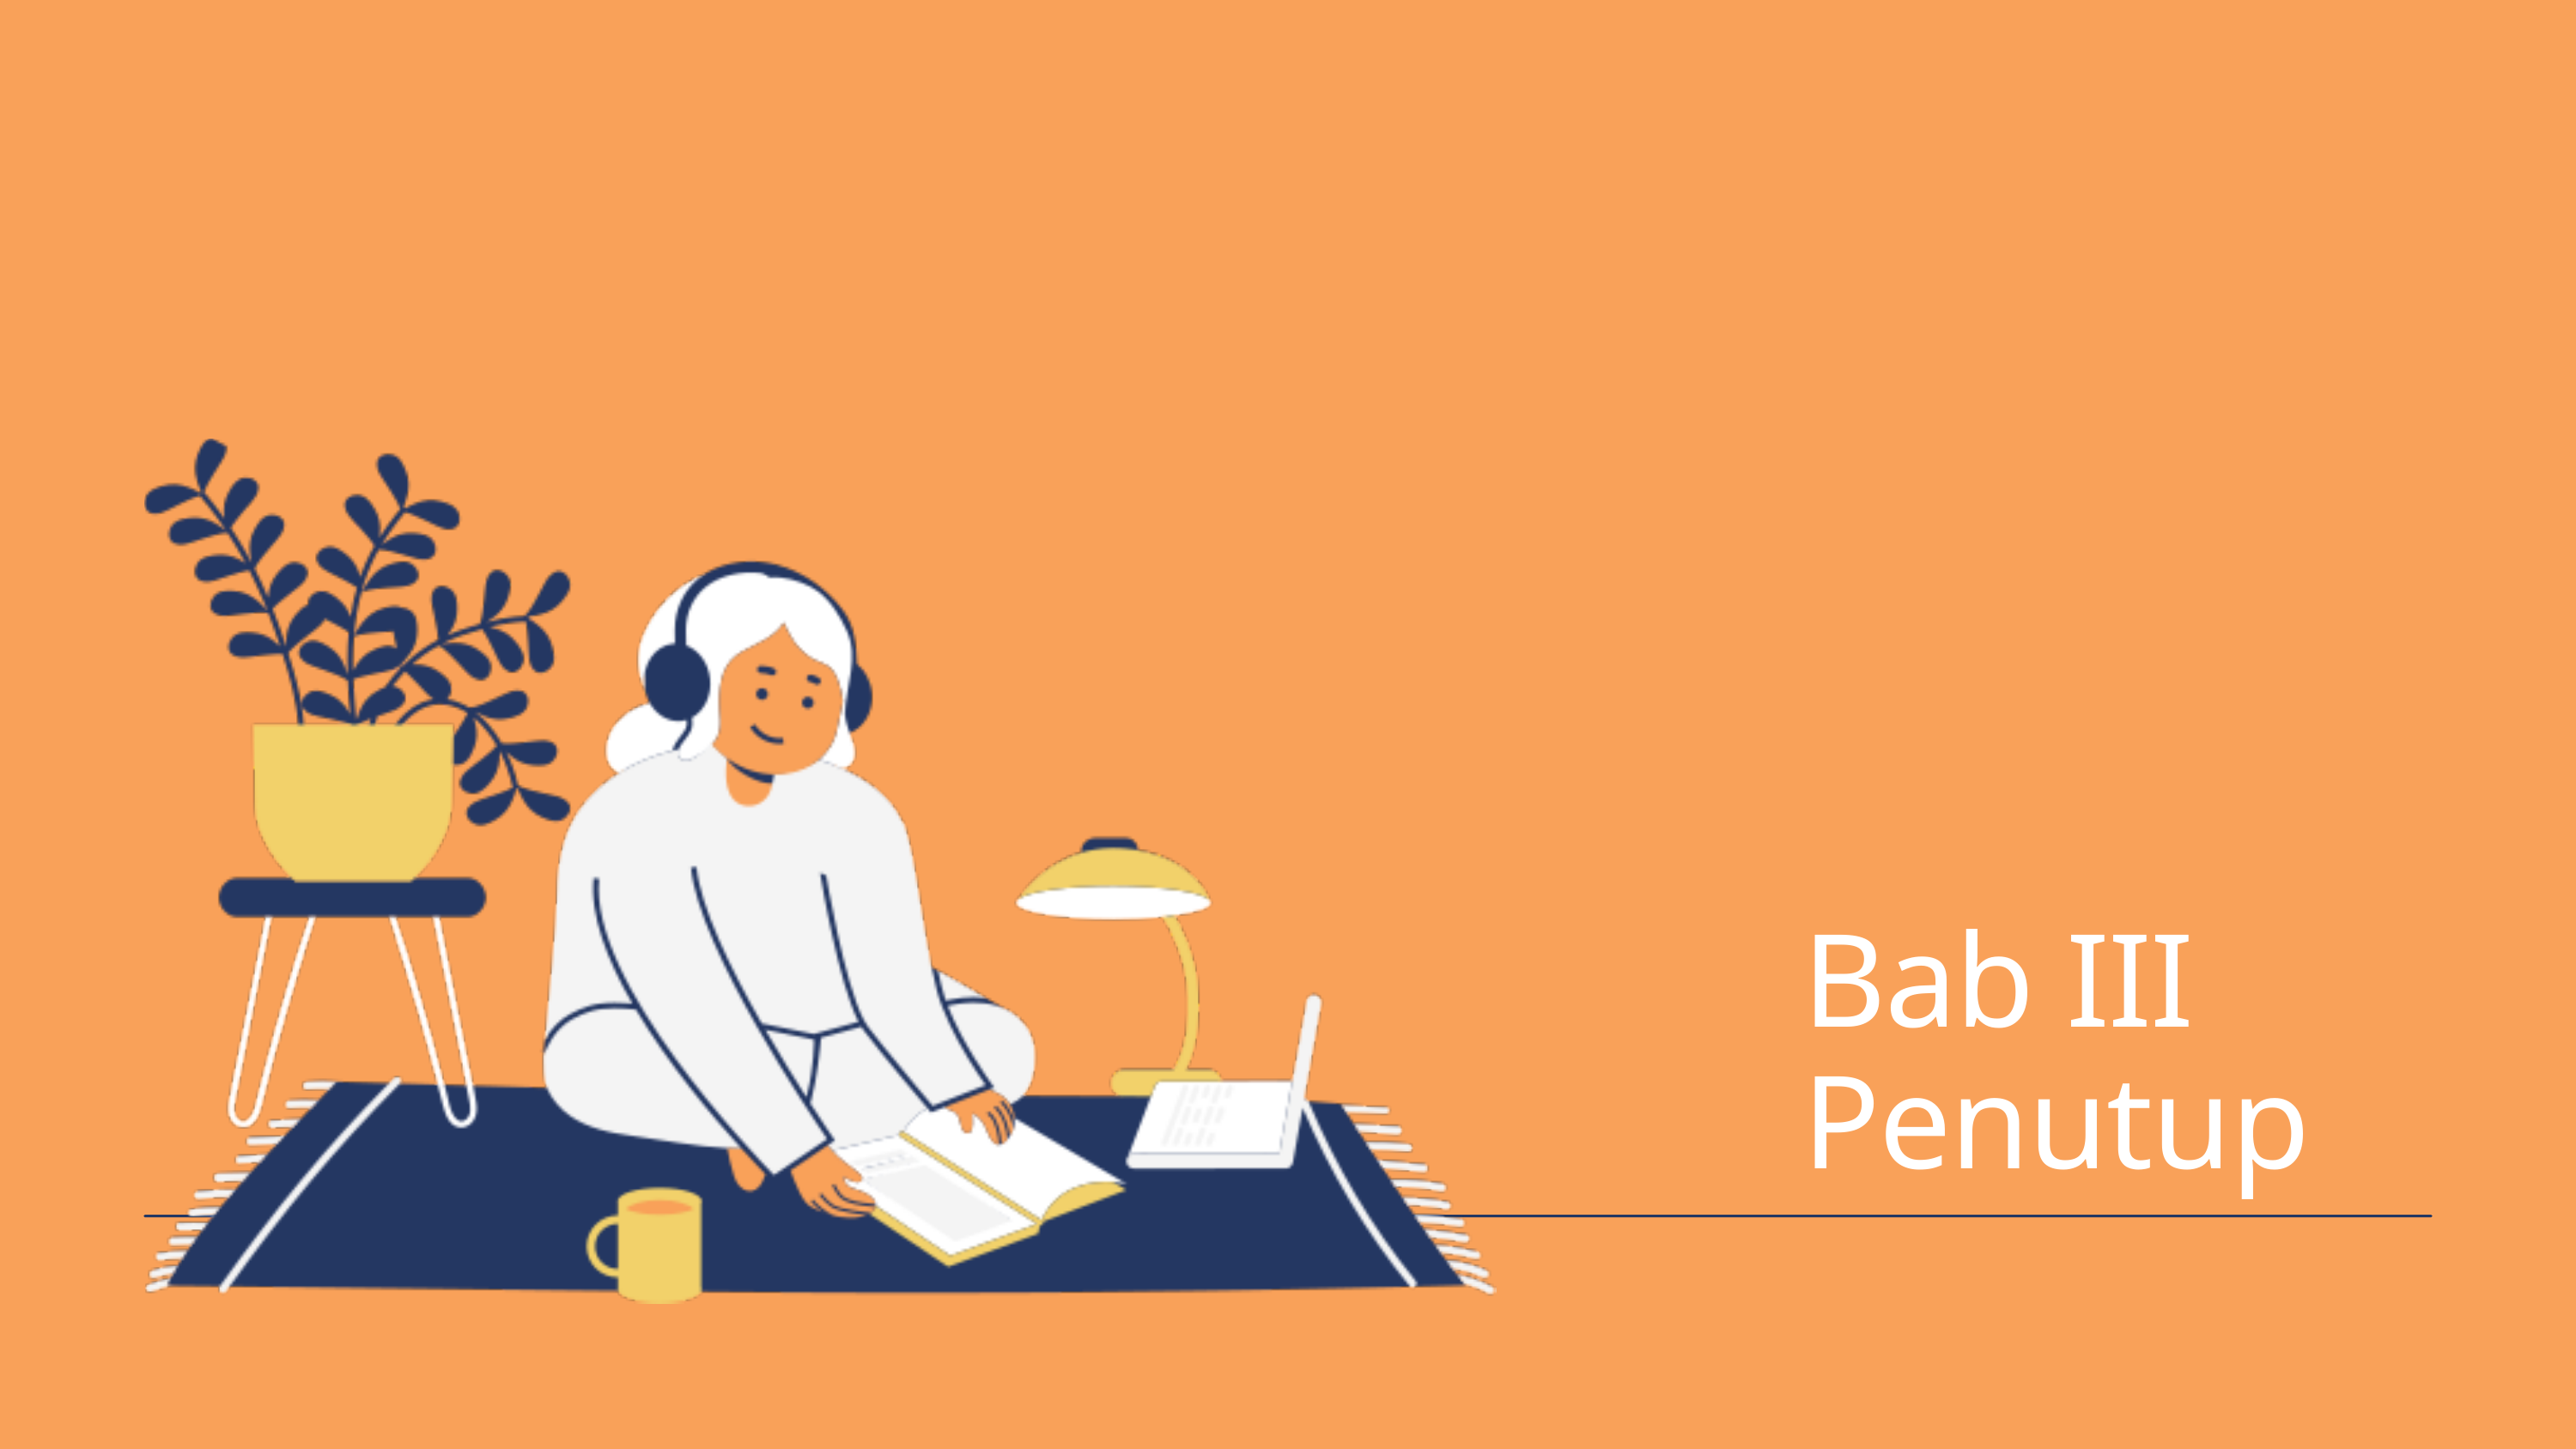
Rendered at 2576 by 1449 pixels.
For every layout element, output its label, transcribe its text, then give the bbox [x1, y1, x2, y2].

picture [144, 439, 1497, 1304]
text_box Bab III Penutup [1802, 911, 2349, 1195]
